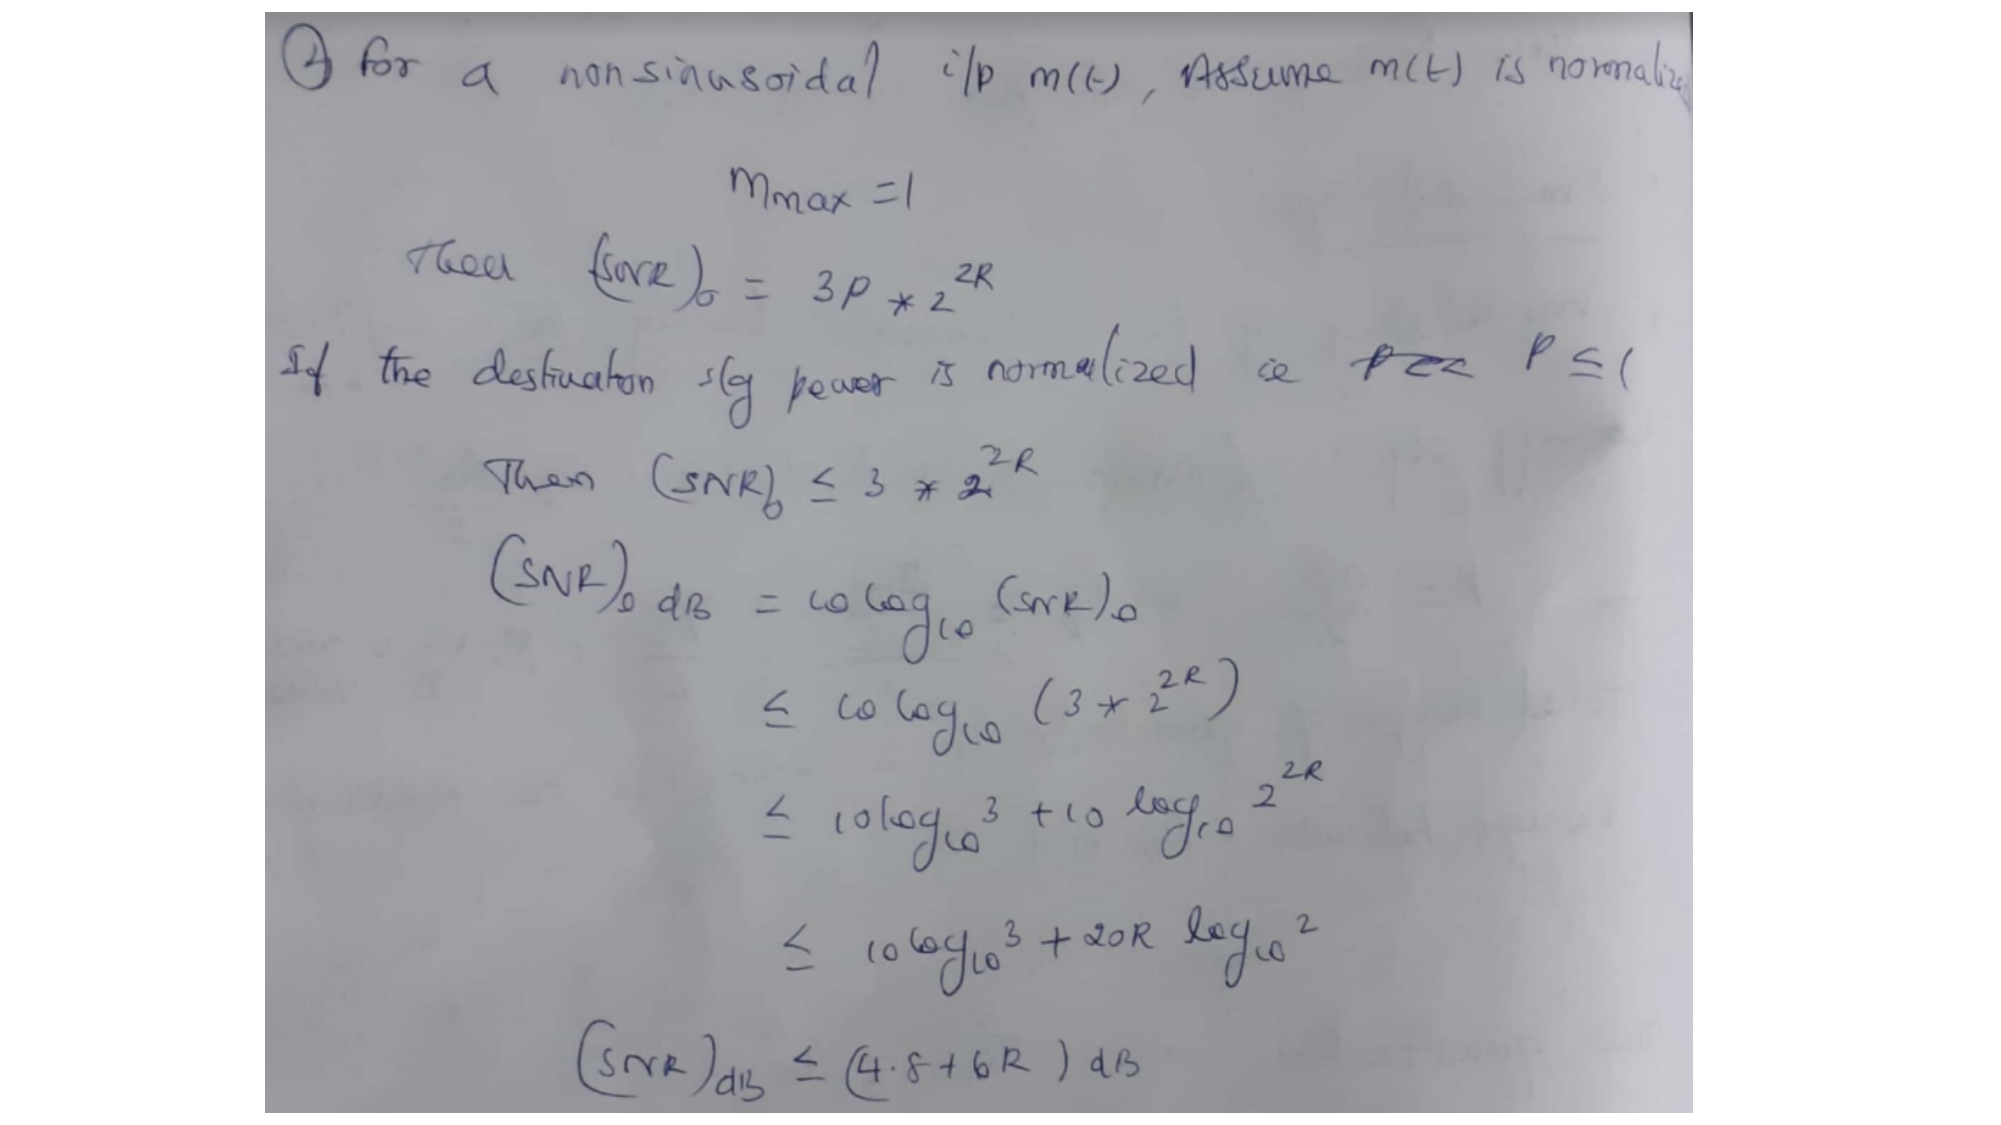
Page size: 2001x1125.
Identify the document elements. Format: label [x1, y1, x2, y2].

picture [265, 12, 1693, 1113]
